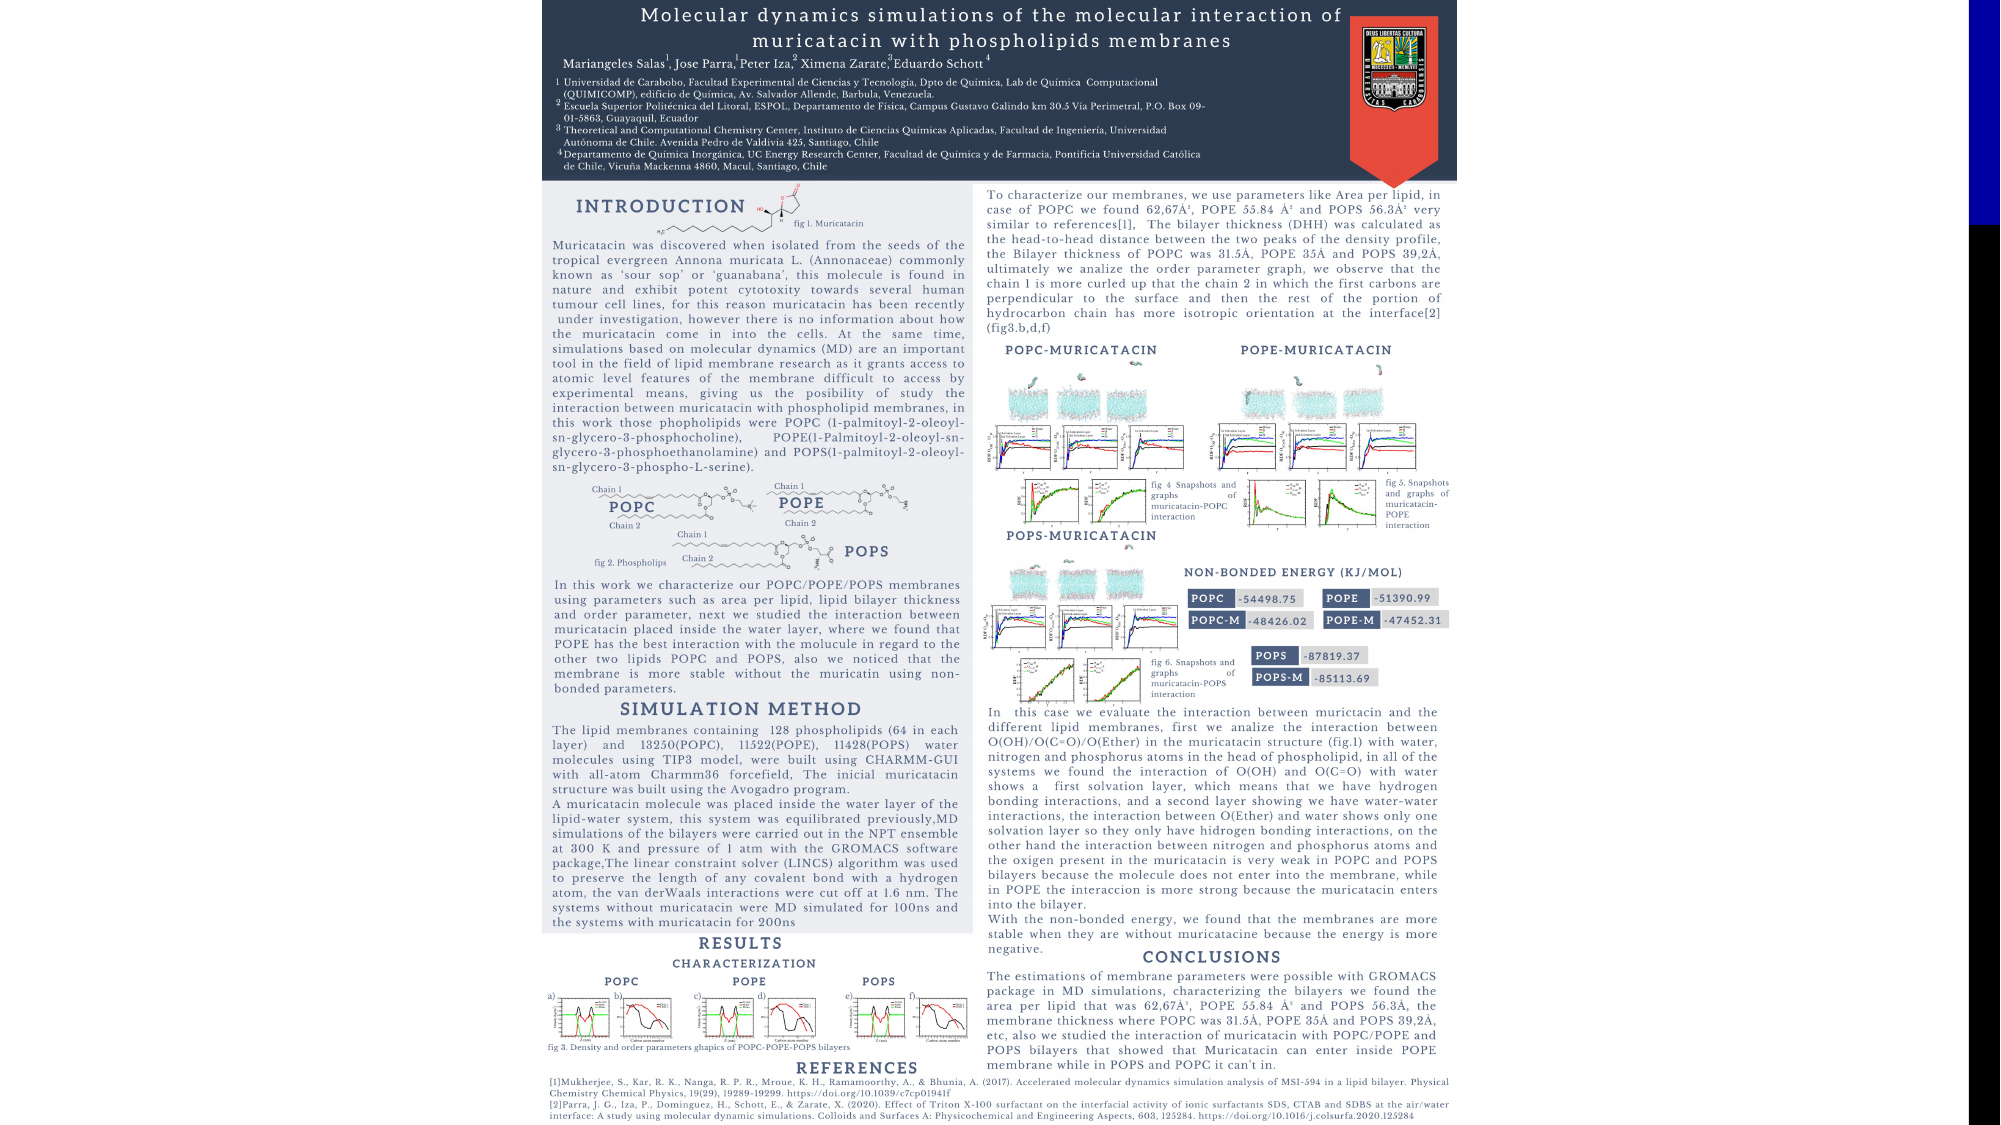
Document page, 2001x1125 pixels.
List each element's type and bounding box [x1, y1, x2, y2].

picture [542, 0, 1458, 1125]
